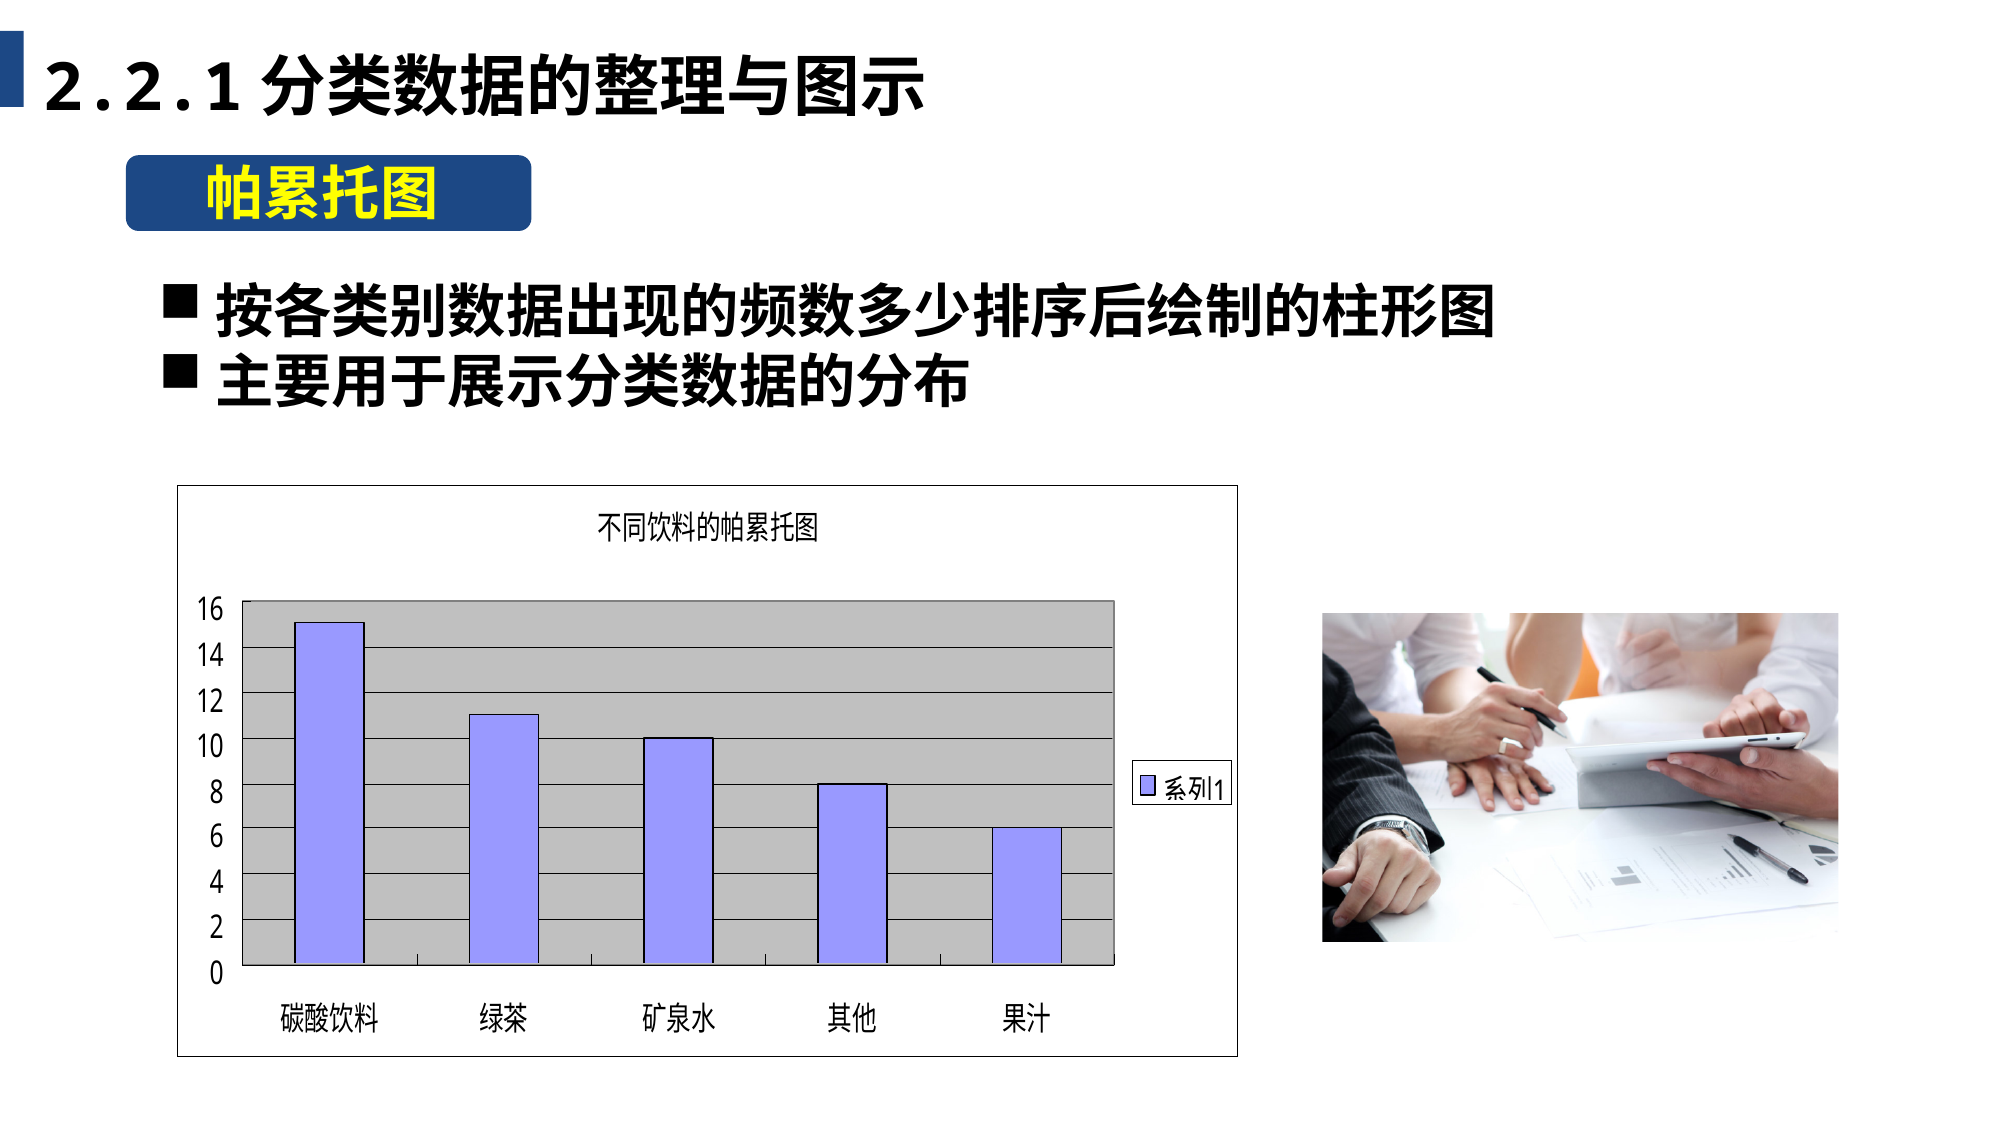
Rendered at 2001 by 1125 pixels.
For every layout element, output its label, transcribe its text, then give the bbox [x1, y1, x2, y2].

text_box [168, 474, 1248, 1068]
text_box 2.2.1分类数据的整理与图示 [28, 36, 1001, 131]
text_box 帕累托图 [92, 148, 552, 234]
text_box [0, 30, 24, 107]
picture [1322, 612, 1839, 942]
text_box 按各类别数据出现的频数多少排序后绘制的柱形图 主要用于展示分类数据的分布 [144, 266, 1670, 422]
